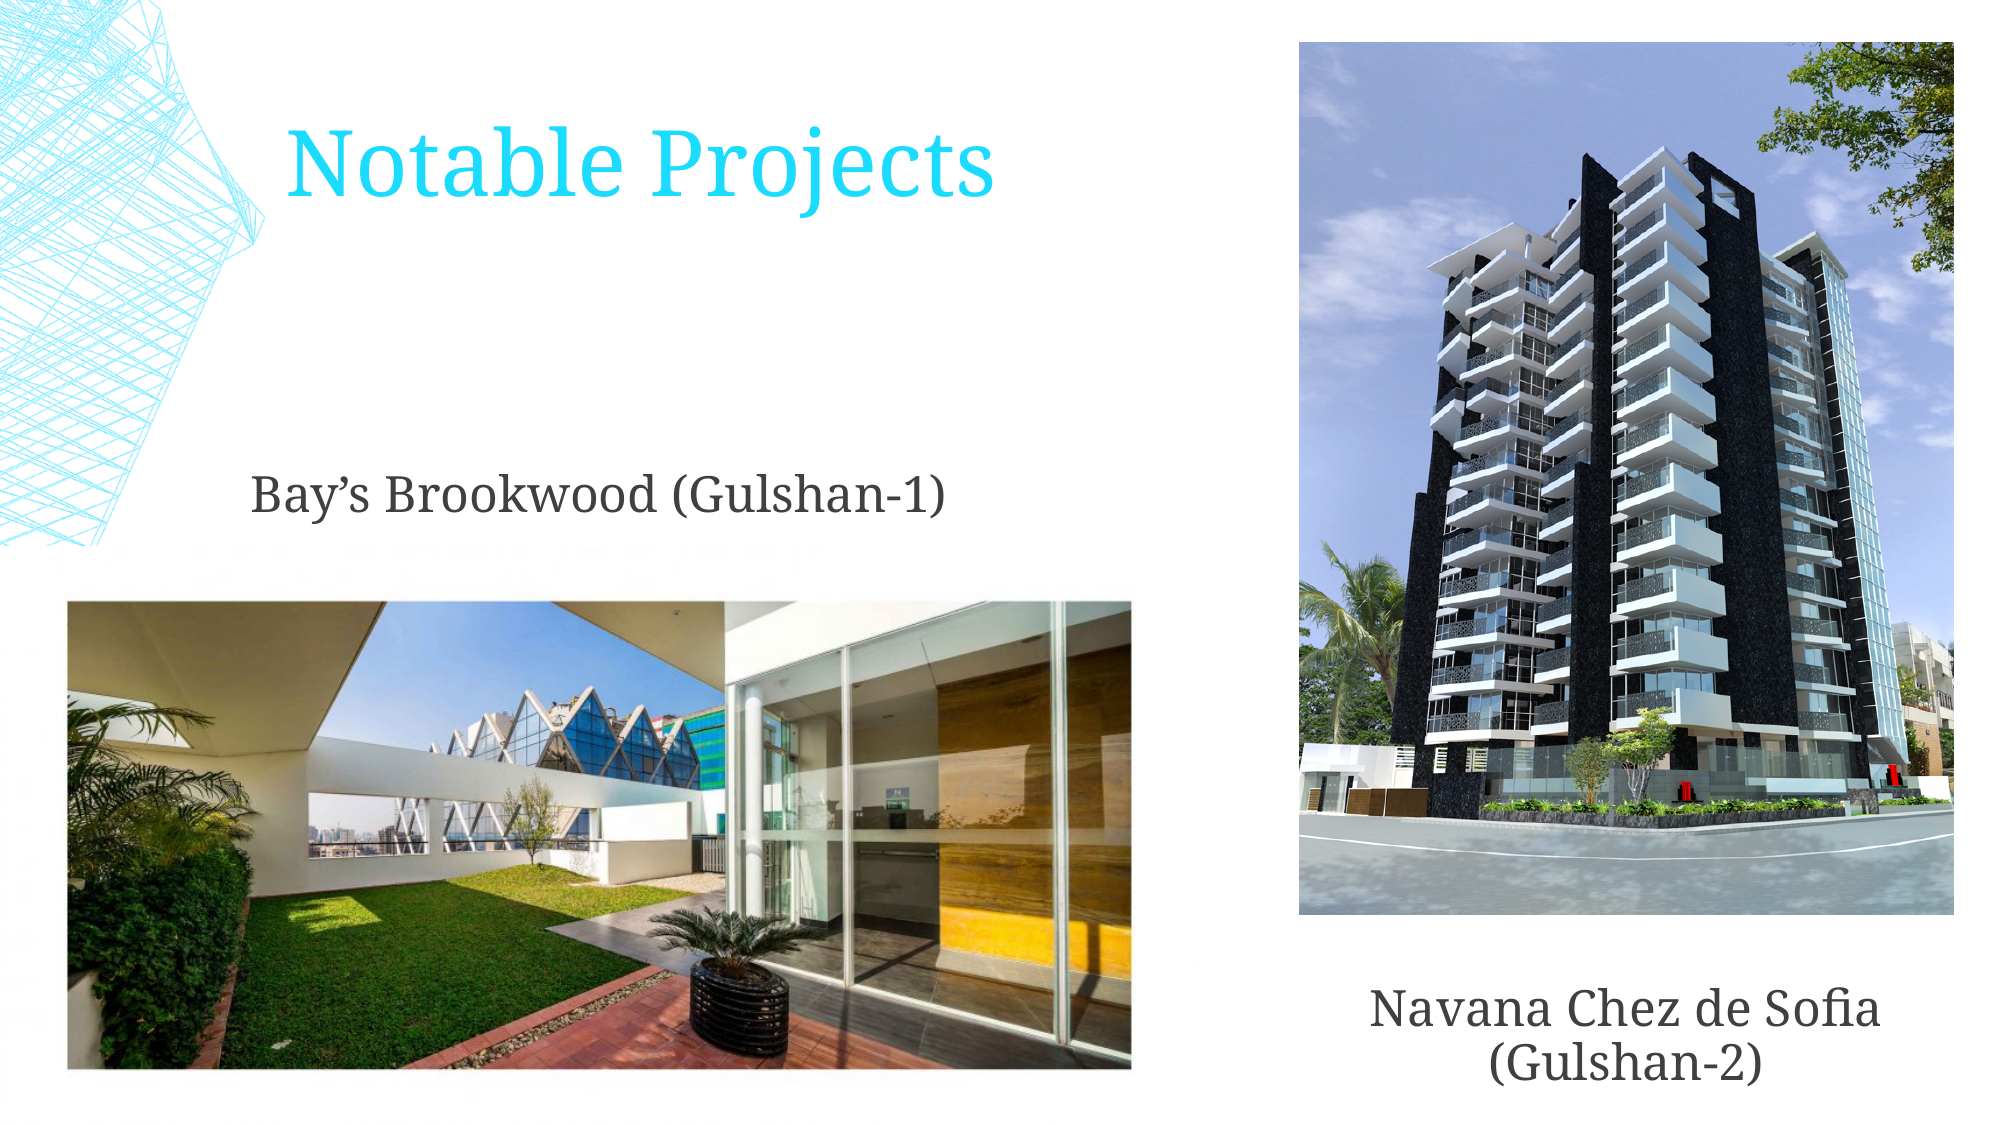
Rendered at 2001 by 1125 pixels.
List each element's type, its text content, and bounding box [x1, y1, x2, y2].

list Navana Chez de Sofia (Gulshan-2) [1323, 975, 1930, 1103]
list Bay’s Brookwood (Gulshan-1) [182, 461, 1016, 546]
picture [0, 0, 2001, 1125]
title Notable Projects [270, 108, 1217, 223]
